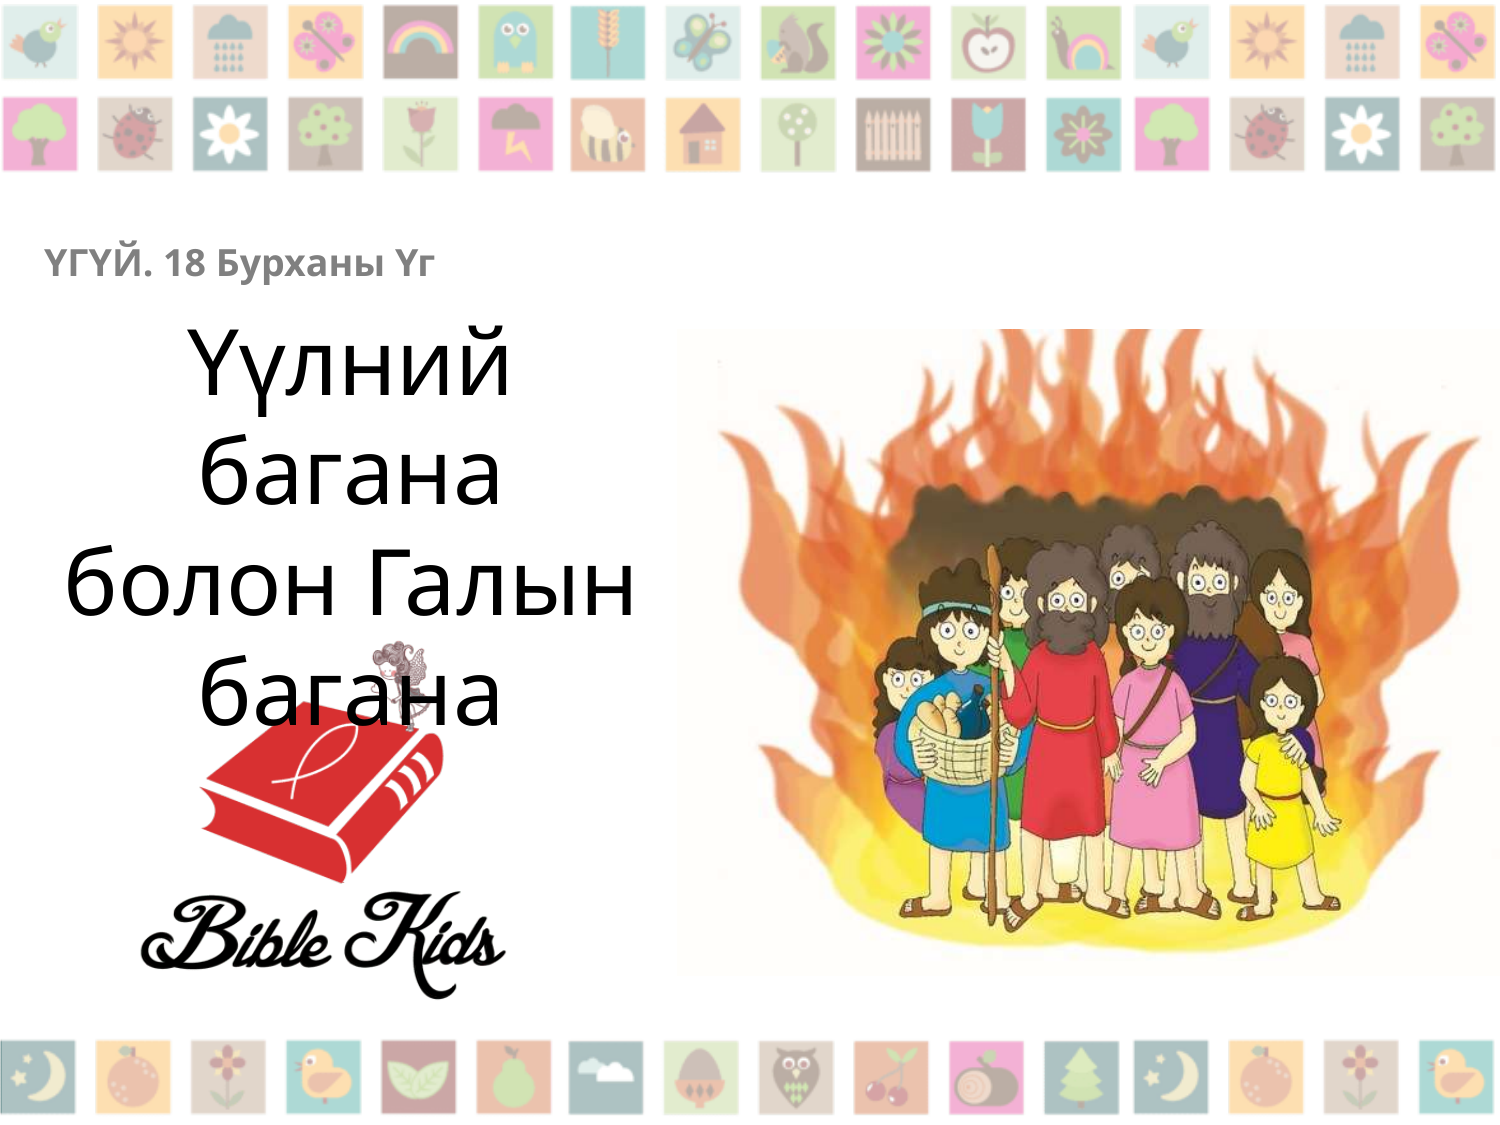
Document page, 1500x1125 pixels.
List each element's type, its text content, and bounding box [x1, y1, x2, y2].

text_box Үүлний багана болон Галын багана [28, 296, 674, 751]
picture [114, 603, 544, 1030]
text_box ҮГҮЙ. 18 Бурханы Үг [29, 231, 526, 292]
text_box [0, 1028, 1500, 1118]
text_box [0, 3, 1500, 181]
picture [677, 329, 1500, 977]
